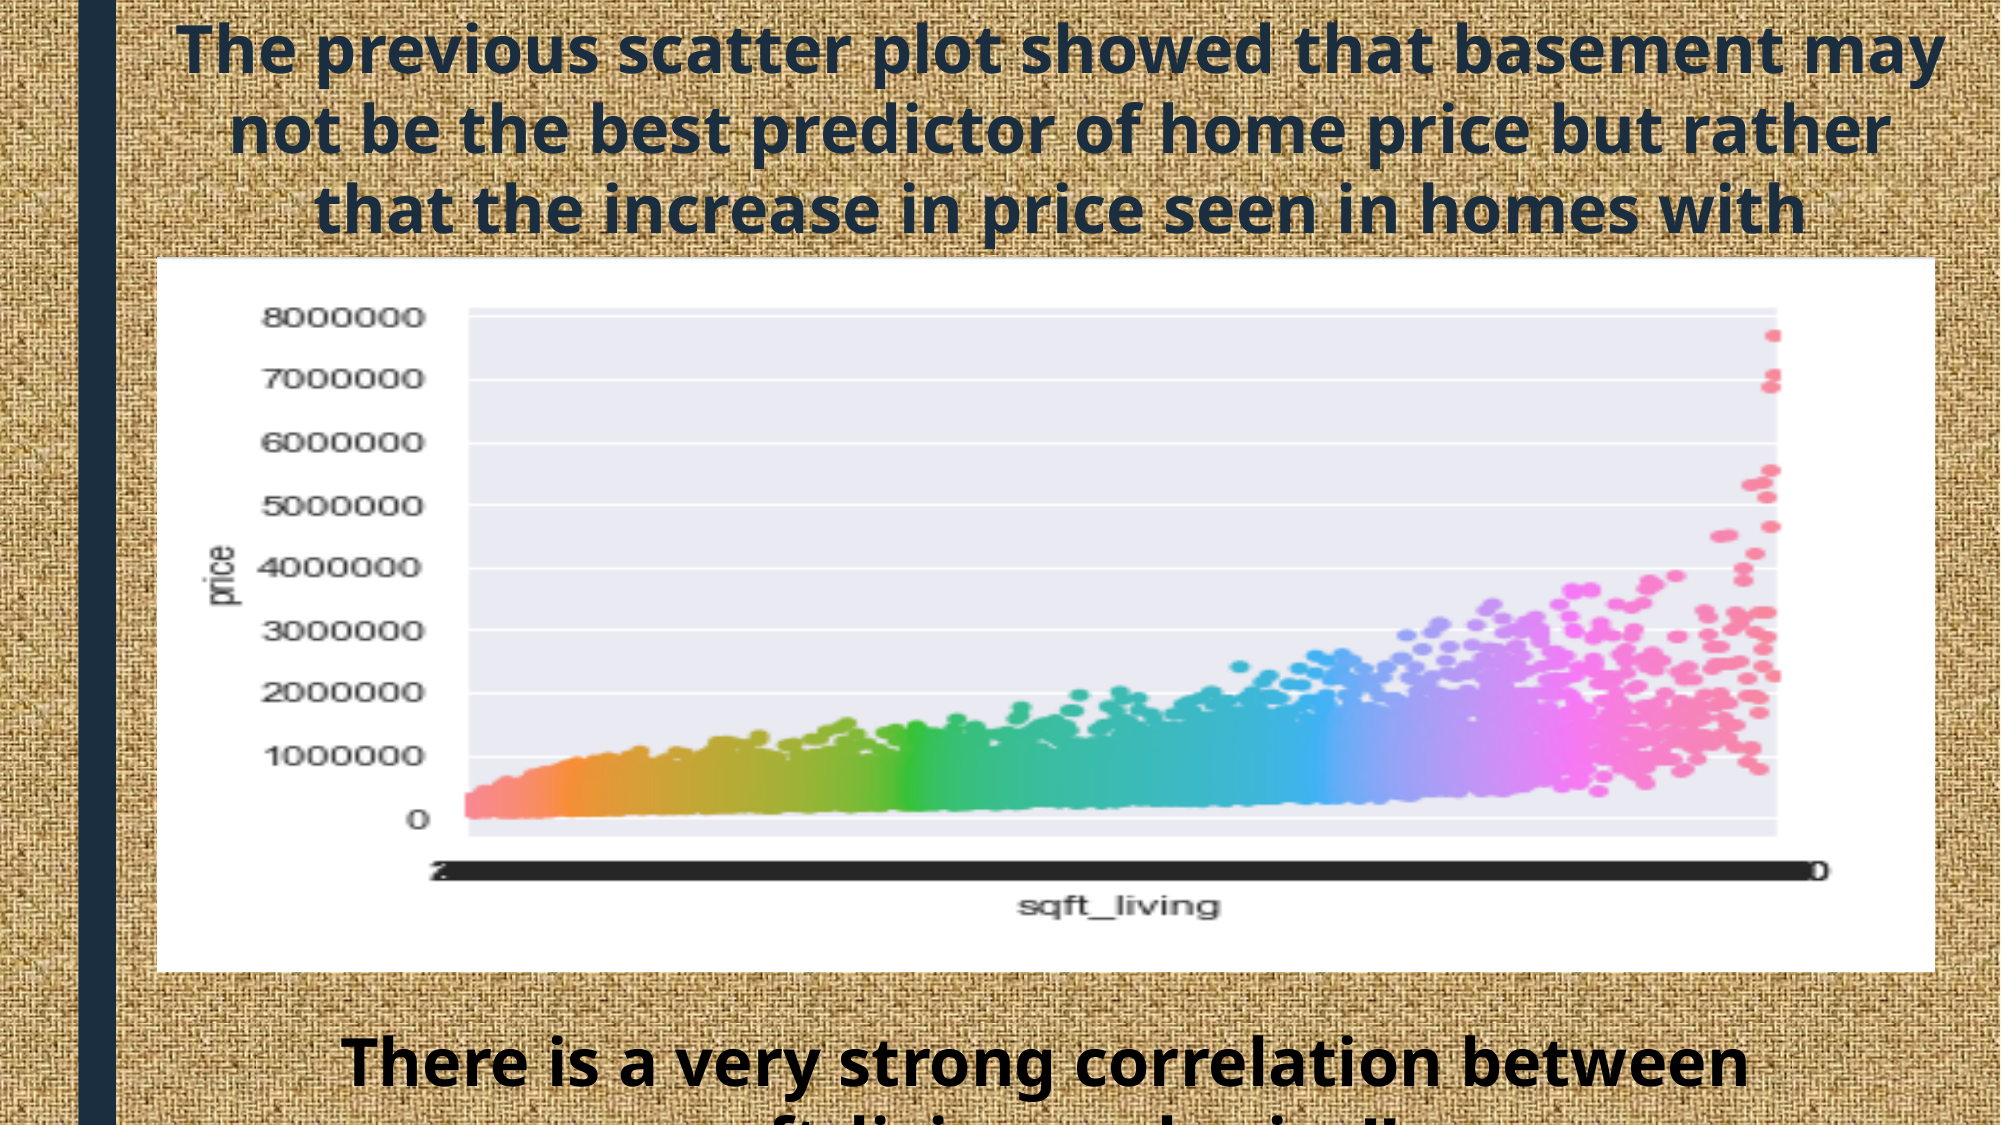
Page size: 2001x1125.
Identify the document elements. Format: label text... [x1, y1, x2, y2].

picture [0, 0, 78, 1125]
text_box There is a very strong correlation between sqft_living and price!! [157, 1012, 1935, 1125]
text_box The previous scatter plot showed that basement may not be the best predictor of home price but rather that the increase in price seen in homes with basements is due to the increased sqft_living. What does the bee swarm plot show? [157, 0, 1966, 415]
picture [116, 0, 2001, 1125]
